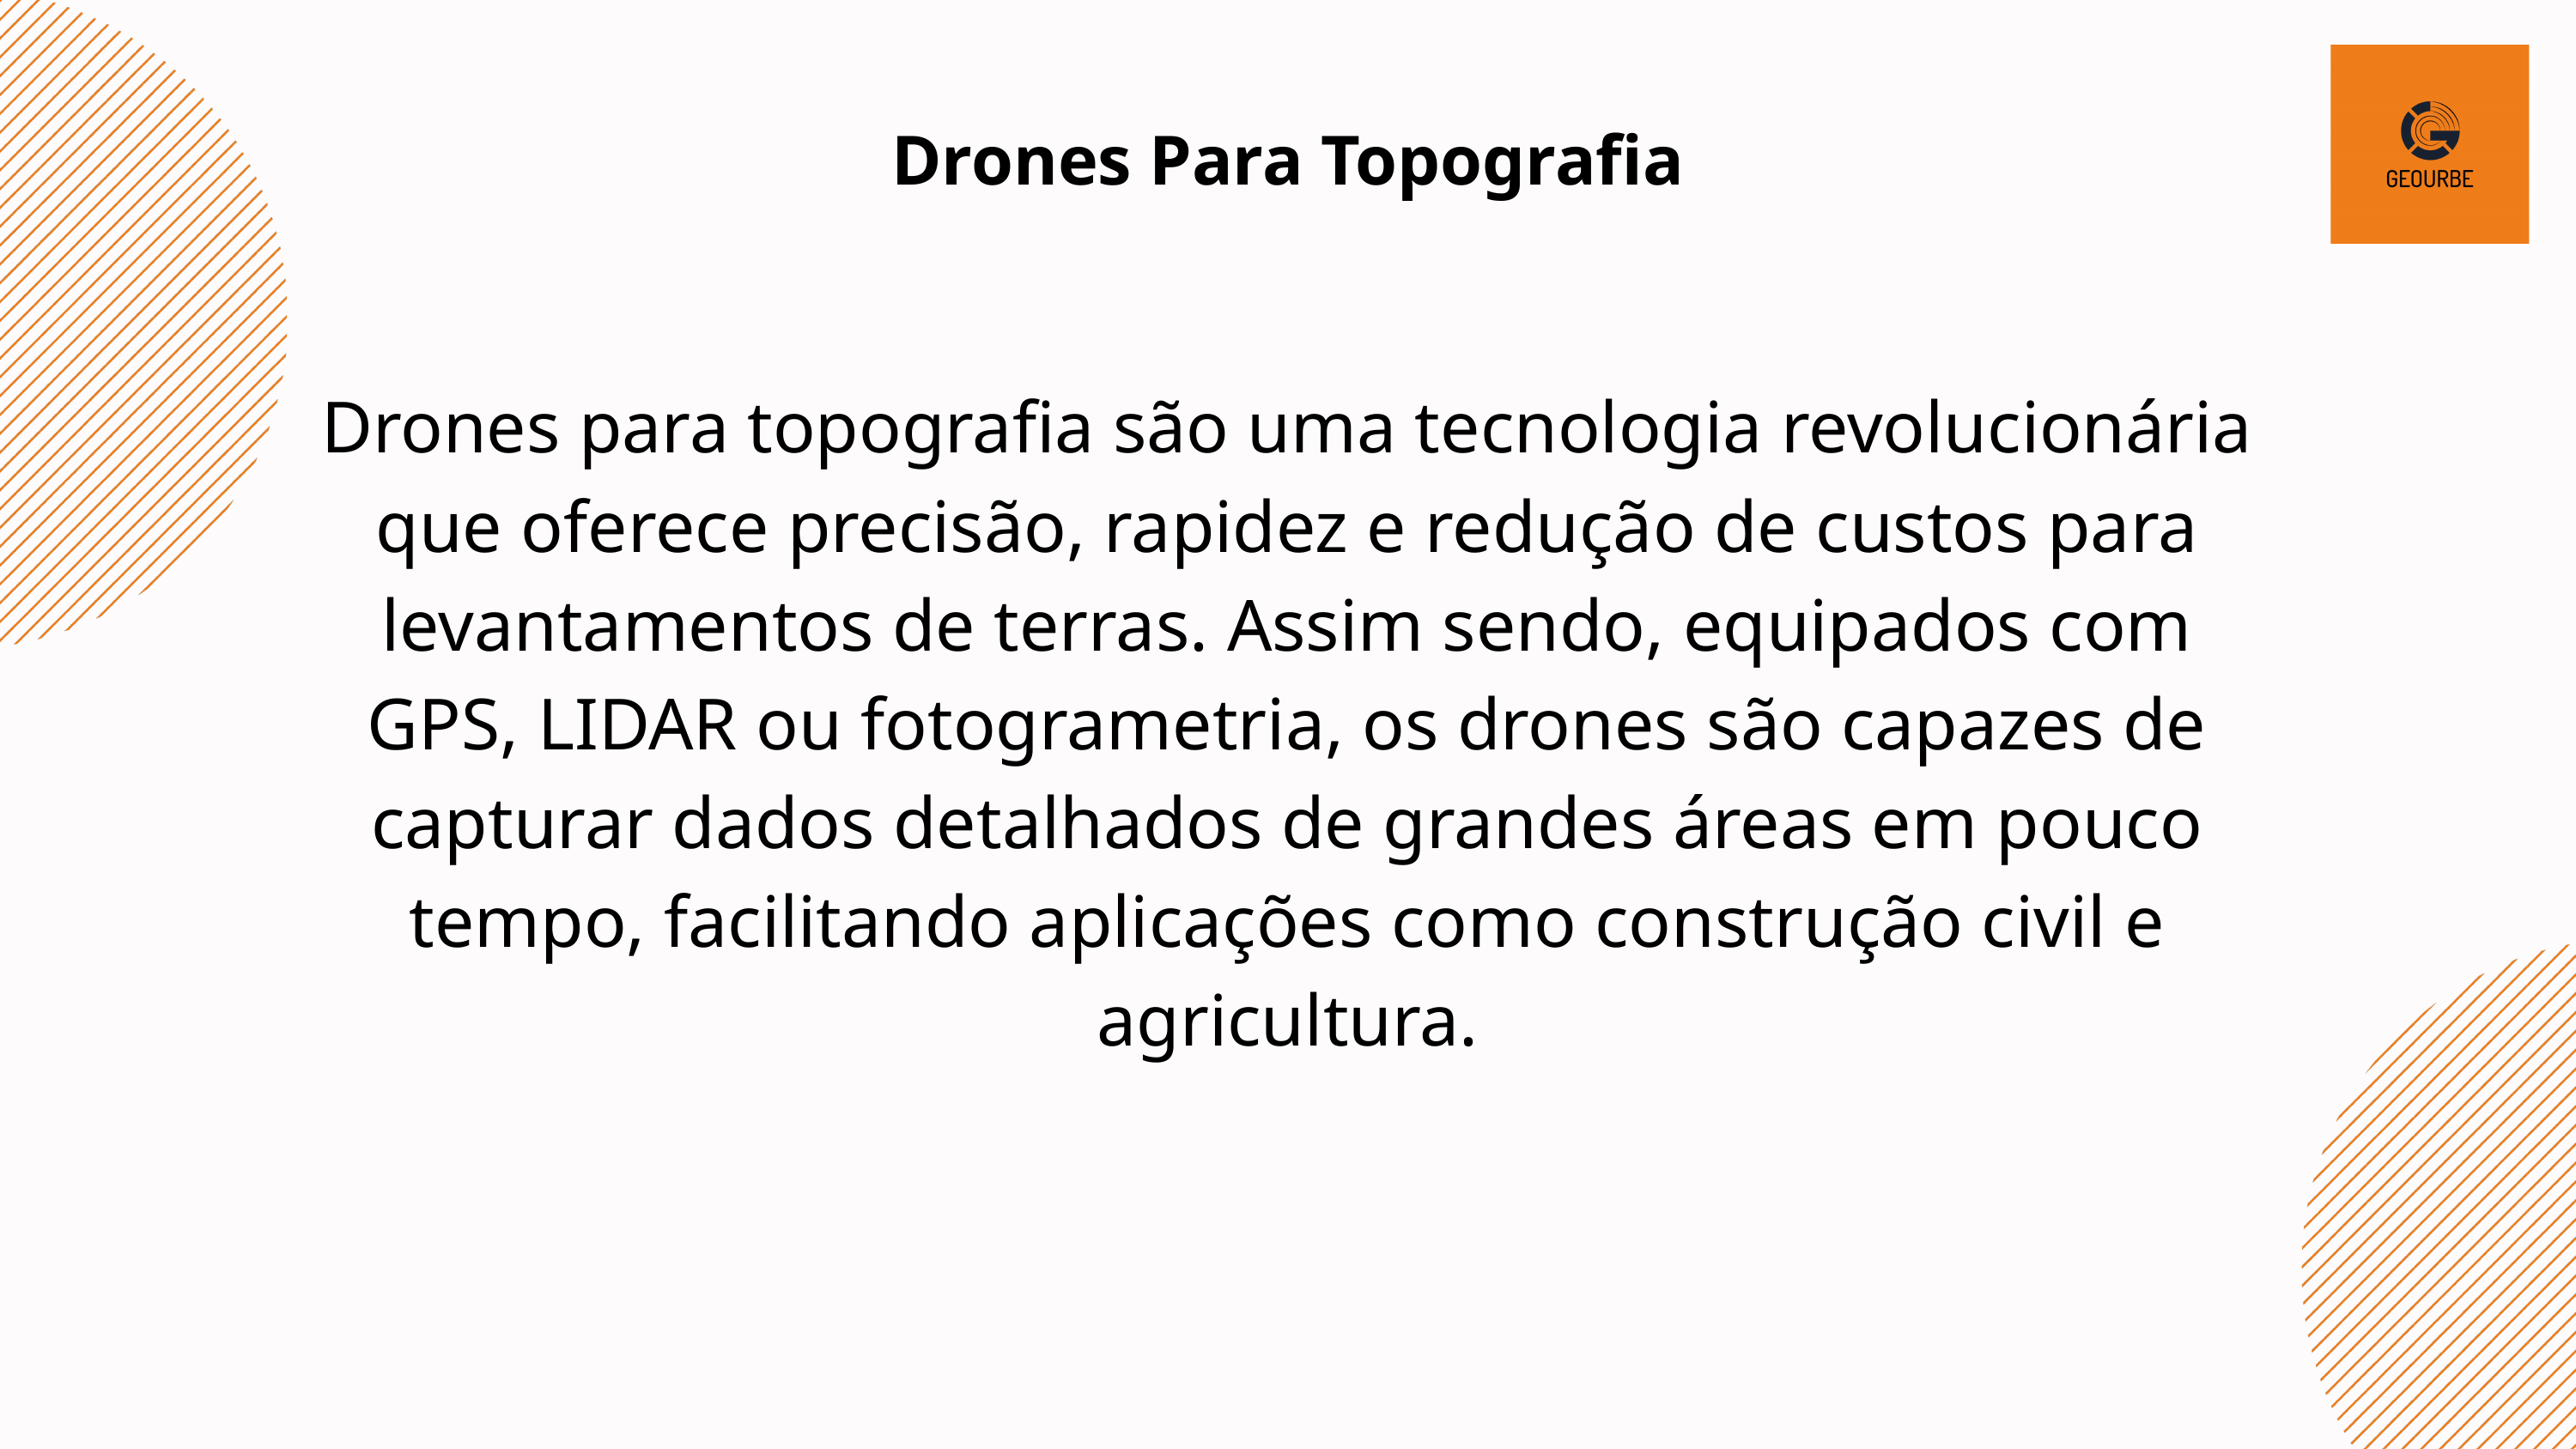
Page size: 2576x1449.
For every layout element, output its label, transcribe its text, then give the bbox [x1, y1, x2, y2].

text_box Drones Para Topografia [773, 103, 1803, 294]
text_box [0, 0, 288, 649]
text_box Drones para topografia são uma tecnologia revolucionária que oferece precisão, rapidez e redução de custos para levantamentos de terras. Assim sendo, equipados com GPS, LIDAR ou fotogrametria, os drones são capazes de capturar dados detalhados de grandes áreas em pouco tempo, facilitando aplicações como construção civil e agricultura. [297, 368, 2279, 1061]
text_box [2330, 45, 2530, 244]
text_box [2301, 938, 2576, 1449]
